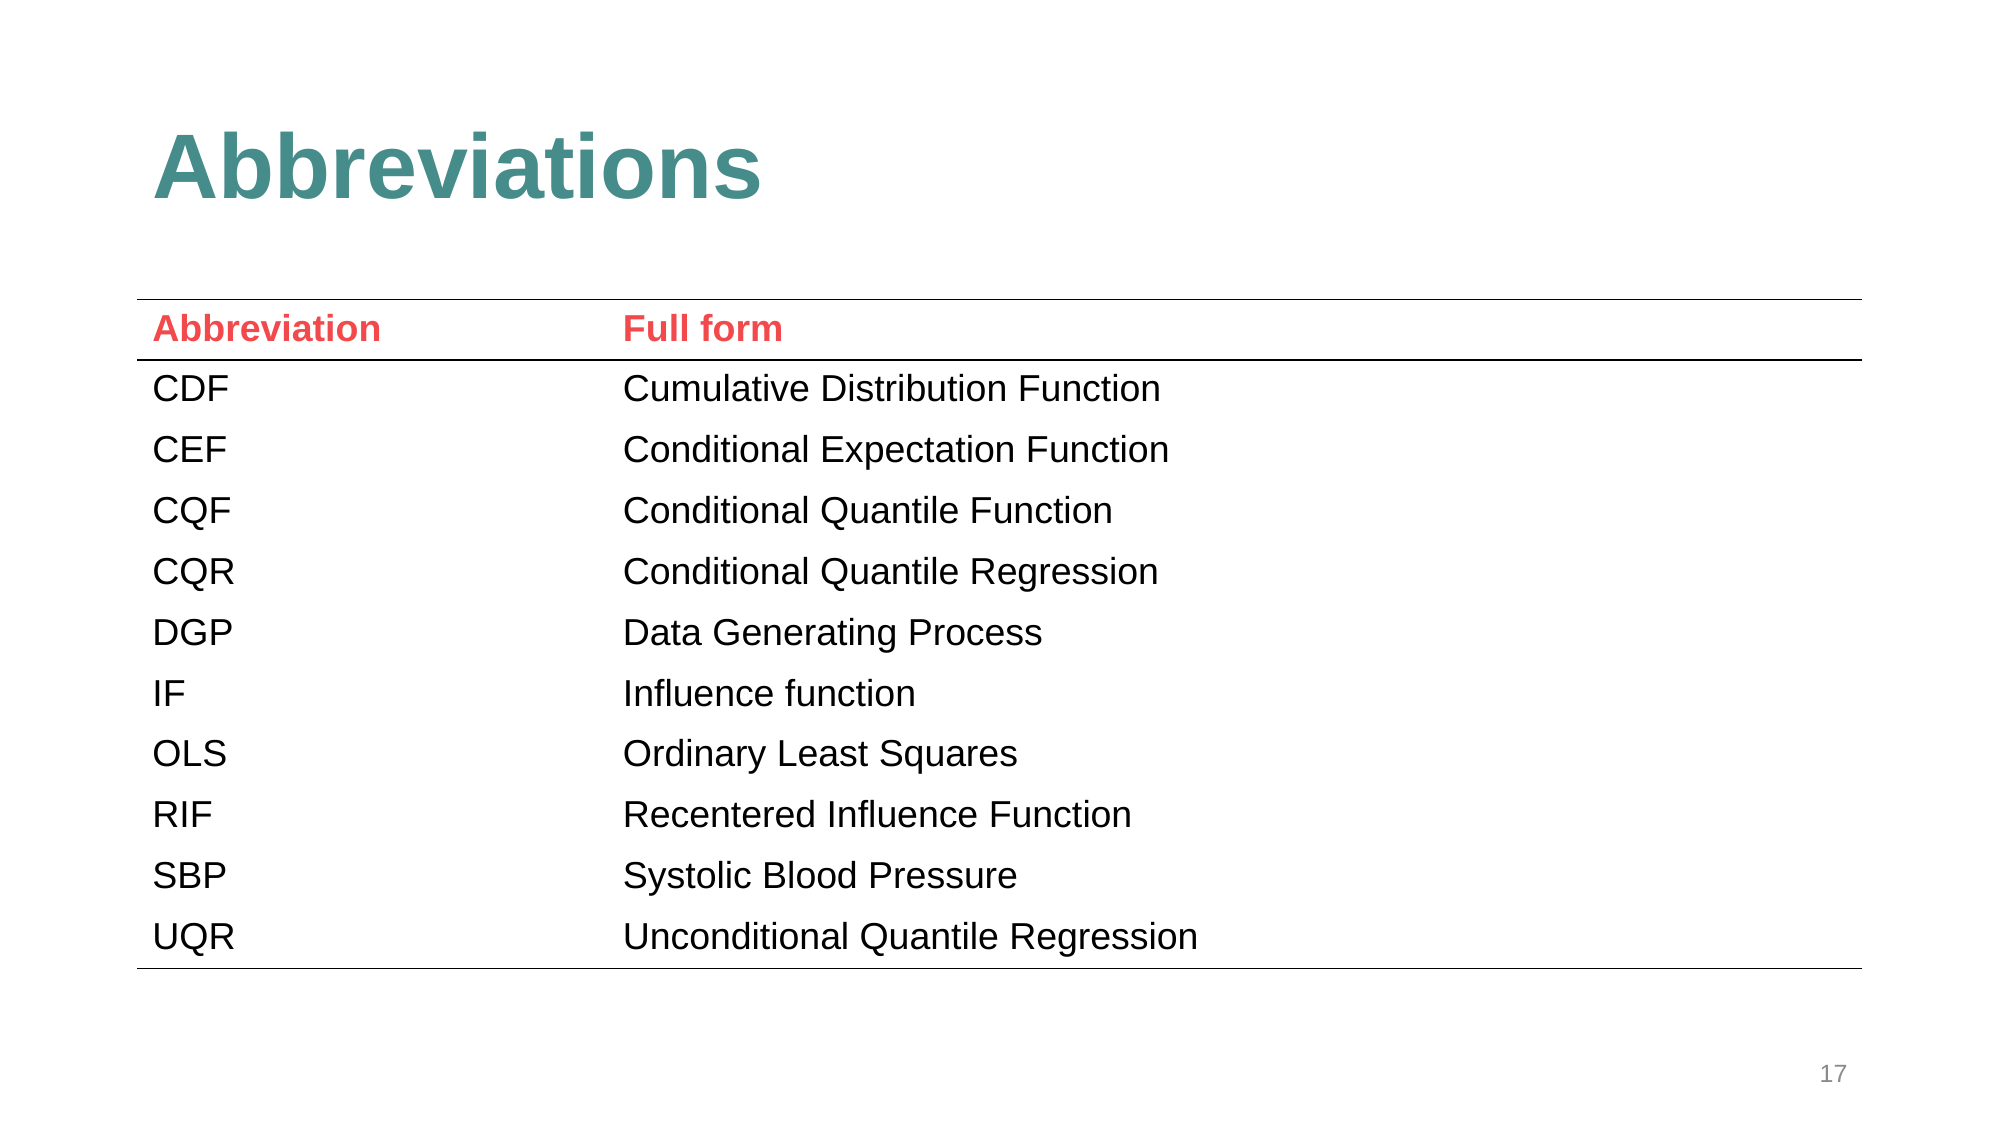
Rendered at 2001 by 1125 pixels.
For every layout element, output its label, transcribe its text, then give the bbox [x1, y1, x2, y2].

table_cell Cumulative Distribution Function [608, 361, 1862, 421]
table_cell Systolic Blood Pressure [608, 847, 1862, 908]
table_cell RIF [137, 786, 608, 847]
table_cell OLS [137, 725, 608, 786]
table_header Full form [608, 300, 1862, 359]
table_cell IF [137, 664, 608, 725]
table_cell Conditional Quantile Regression [608, 543, 1862, 604]
table_cell Conditional Expectation Function [608, 421, 1862, 482]
slide_number 17 [1412, 1042, 1863, 1103]
table_cell Conditional Quantile Function [608, 482, 1862, 543]
table_cell Data Generating Process [608, 604, 1862, 664]
table_cell Ordinary Least Squares [608, 725, 1862, 786]
table_cell SBP [137, 847, 608, 908]
title Abbreviations [137, 59, 1863, 278]
table_cell CQR [137, 543, 608, 604]
table_cell CQF [137, 482, 608, 543]
table_cell CDF [137, 361, 608, 421]
table_cell Recentered Influence Function [608, 786, 1862, 847]
table_cell CEF [137, 421, 608, 482]
table_cell Influence function [608, 664, 1862, 725]
table_cell DGP [137, 604, 608, 664]
table_header Abbreviation [137, 300, 608, 359]
table_cell UQR [137, 908, 608, 968]
table_cell Unconditional Quantile Regression [608, 908, 1862, 968]
